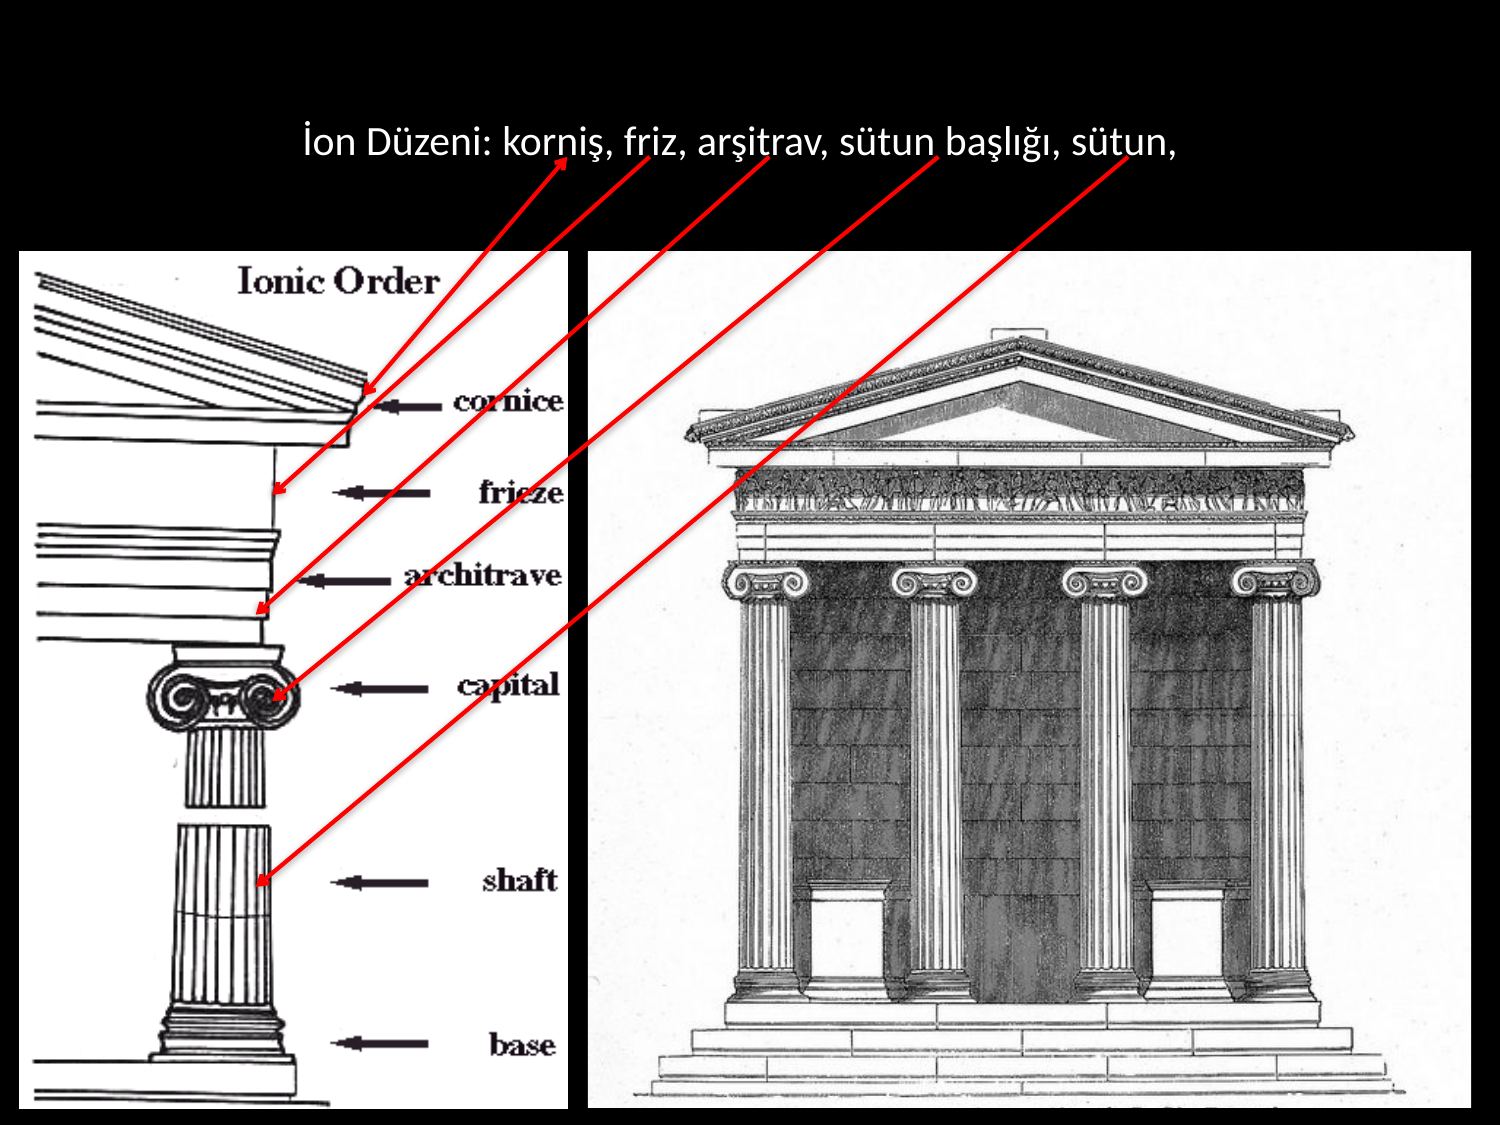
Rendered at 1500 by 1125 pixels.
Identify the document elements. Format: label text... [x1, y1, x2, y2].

picture [18, 251, 568, 1110]
picture [587, 251, 1472, 1108]
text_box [255, 156, 1129, 888]
title İon Düzeni: korniş, friz, arşitrav, sütun başlığı, sütun, [75, 45, 1425, 233]
